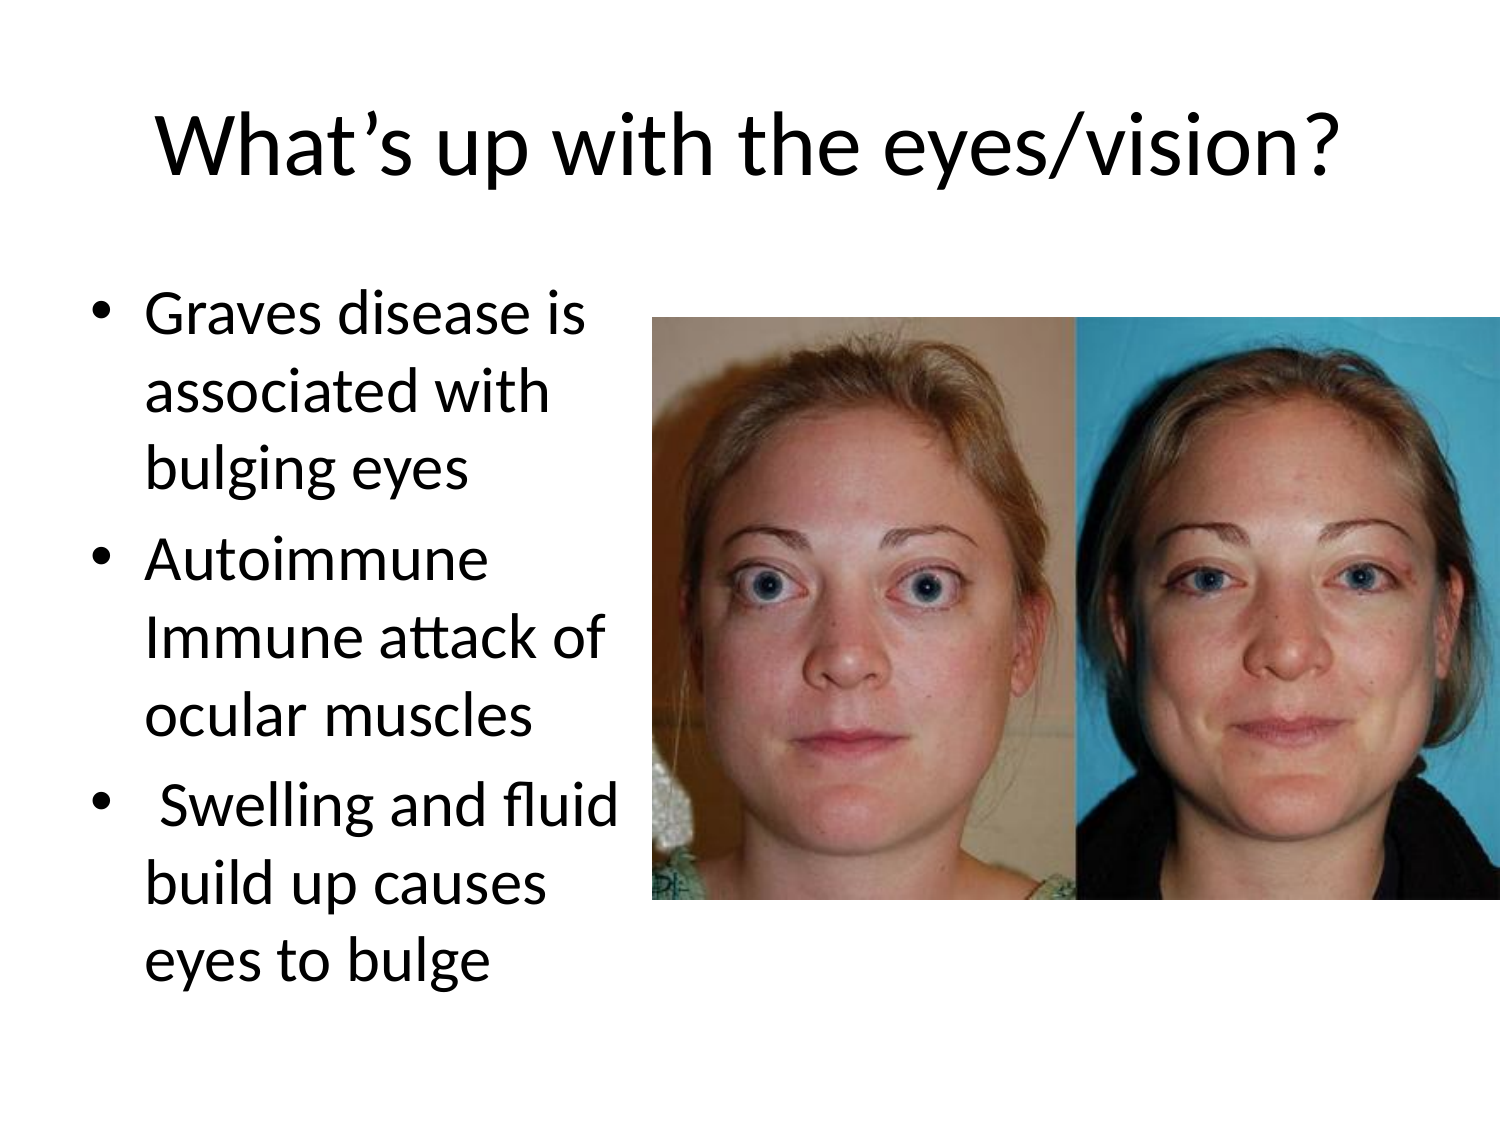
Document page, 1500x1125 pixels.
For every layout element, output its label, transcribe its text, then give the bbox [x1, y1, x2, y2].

list Graves disease is associated with bulging eyes Autoimmune Immune attack of ocular muscles Swelling and fluid build up causes eyes to bulge [75, 262, 653, 1005]
picture [651, 317, 1500, 900]
title What’s up with the eyes/vision? [75, 45, 1425, 233]
